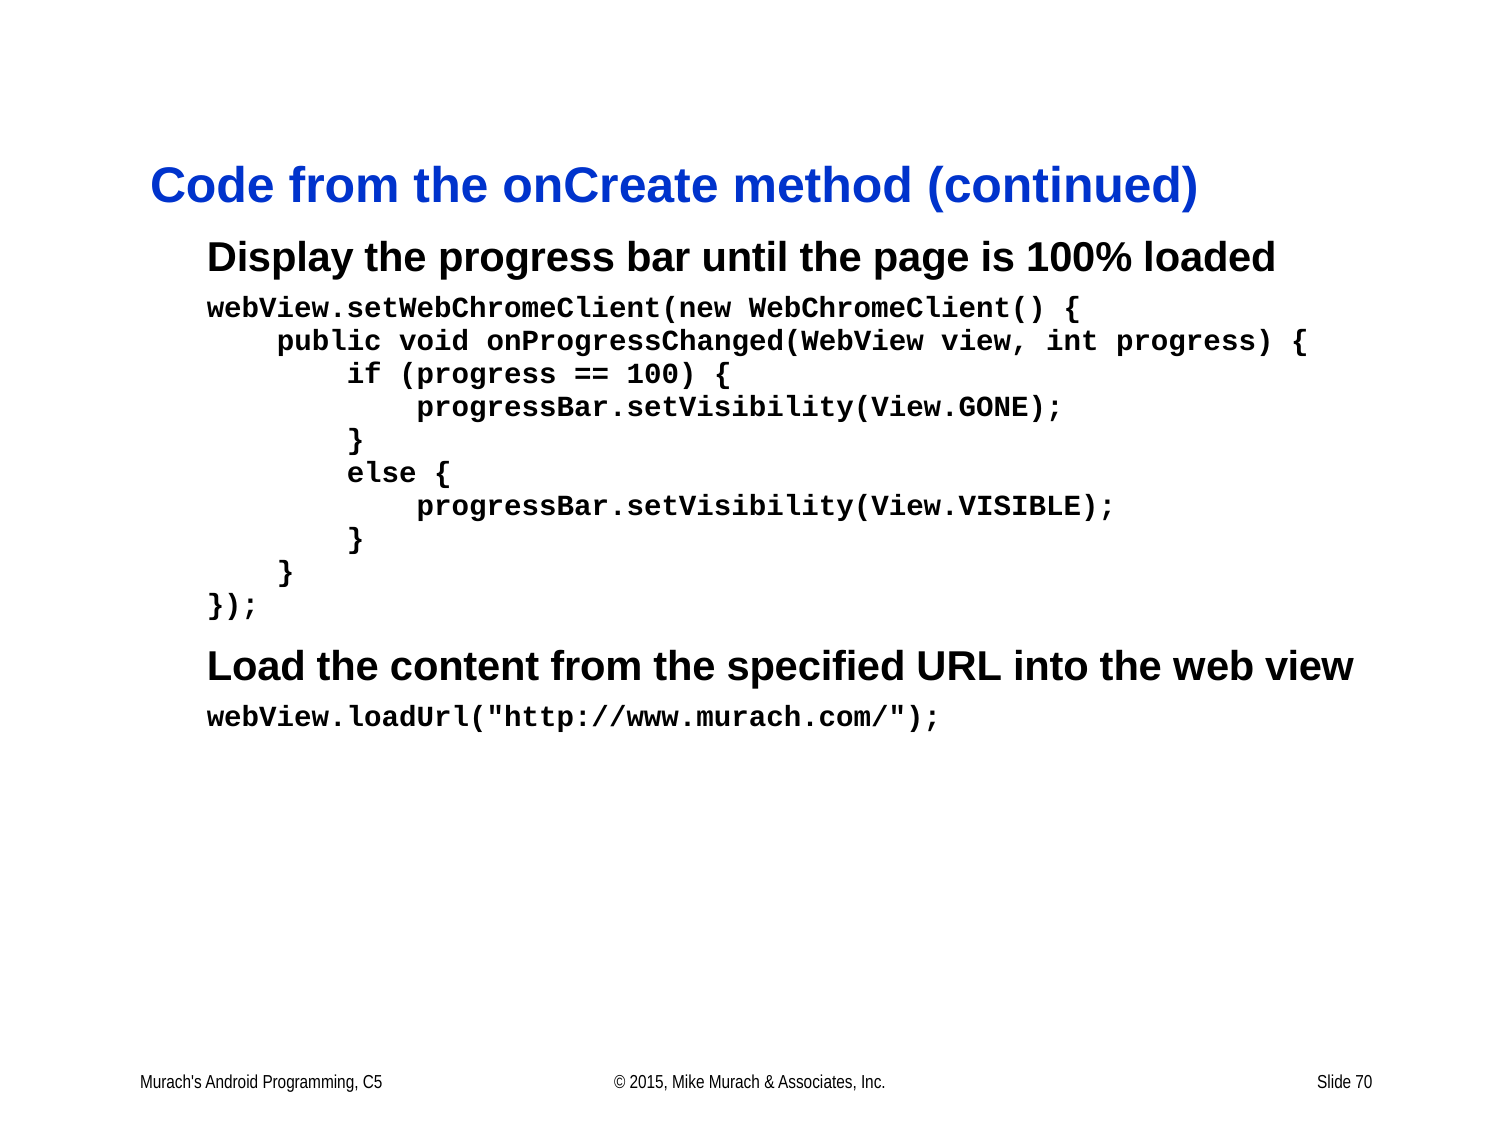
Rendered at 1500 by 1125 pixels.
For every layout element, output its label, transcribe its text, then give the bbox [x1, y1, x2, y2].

footer © 2015, Mike Murach & Associates, Inc. [474, 1025, 1025, 1100]
slide_number Murach's Android Programming, C5 [125, 1025, 450, 1100]
slide_number Slide 70 [1074, 1025, 1388, 1100]
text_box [149, 124, 1391, 1007]
